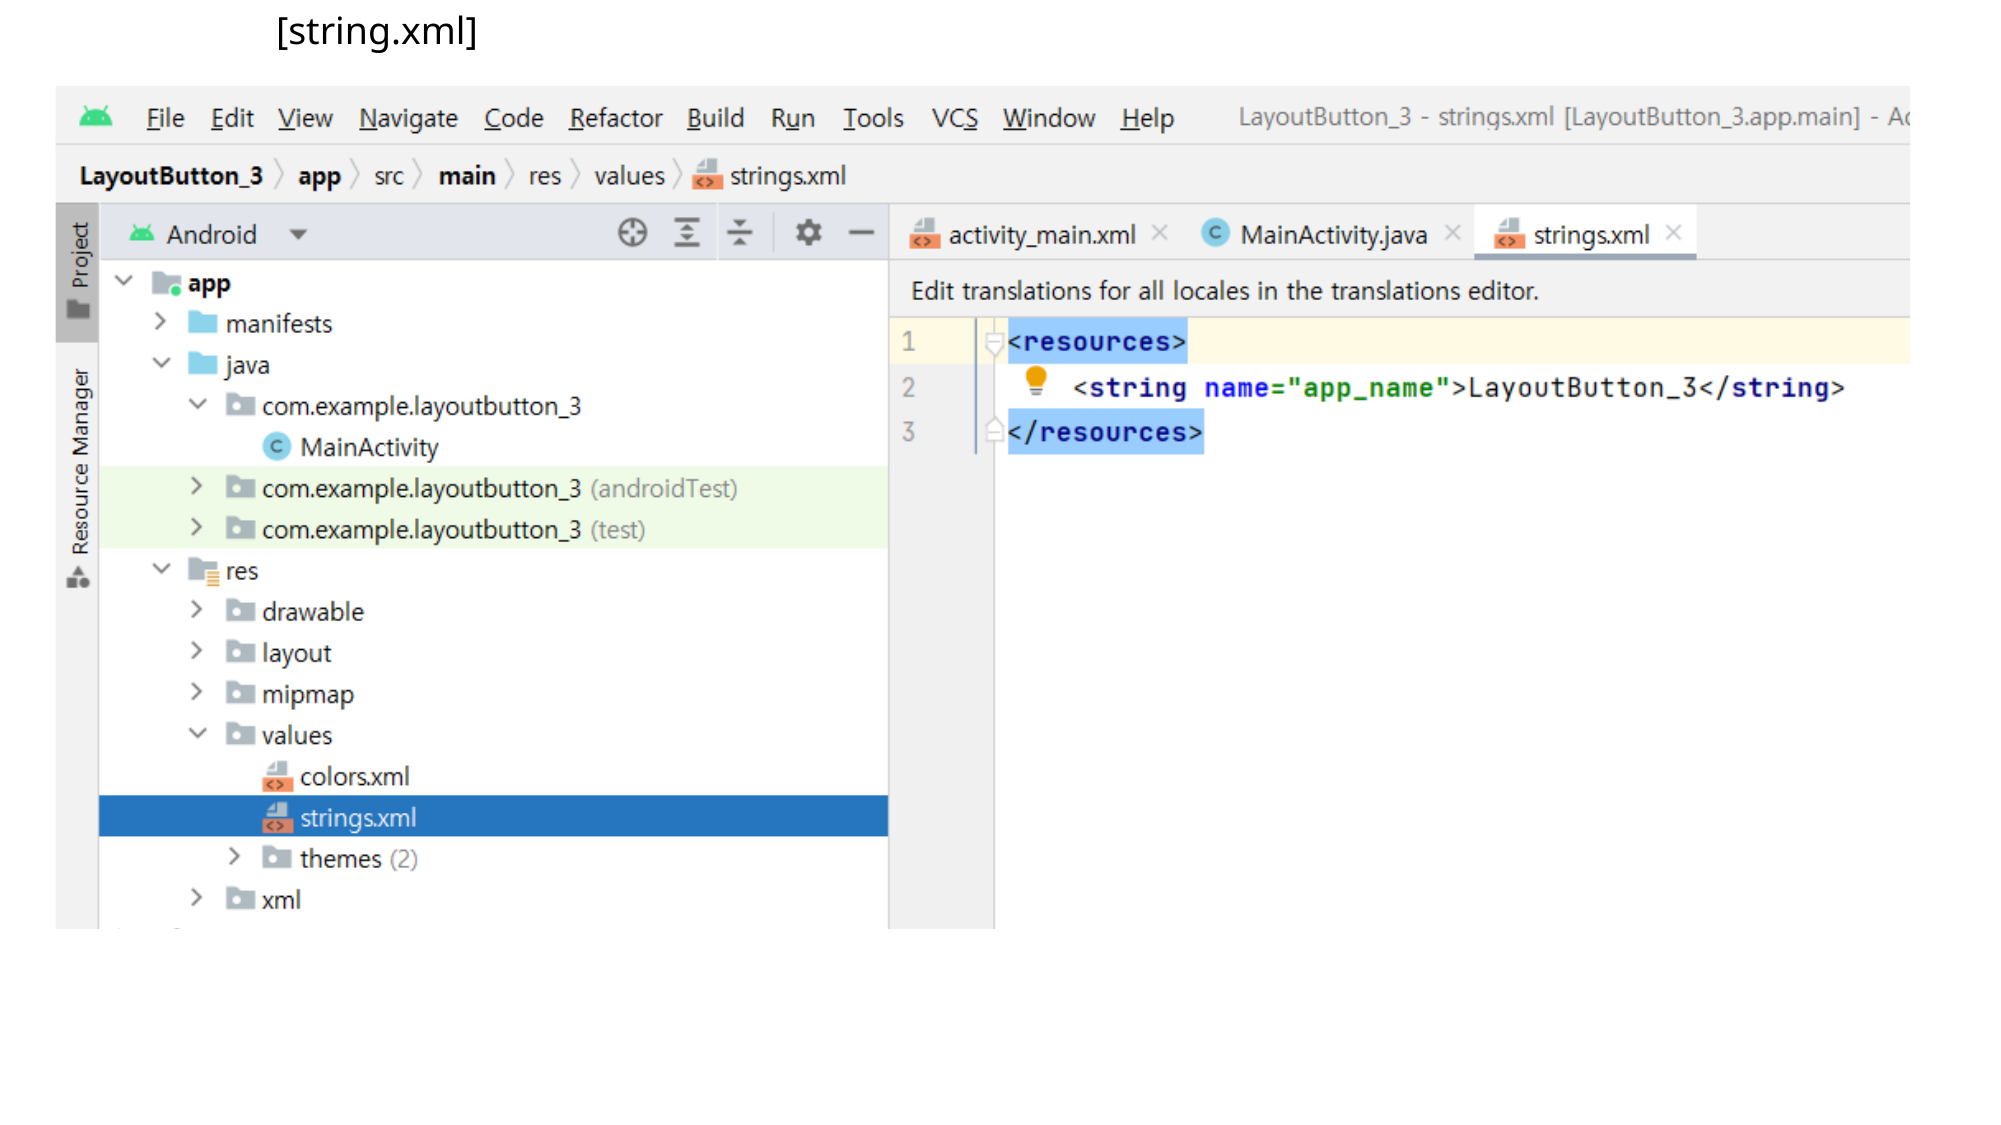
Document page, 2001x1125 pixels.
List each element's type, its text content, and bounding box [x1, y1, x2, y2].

picture [55, 86, 1911, 930]
text_box [string.xml] [261, 0, 493, 60]
